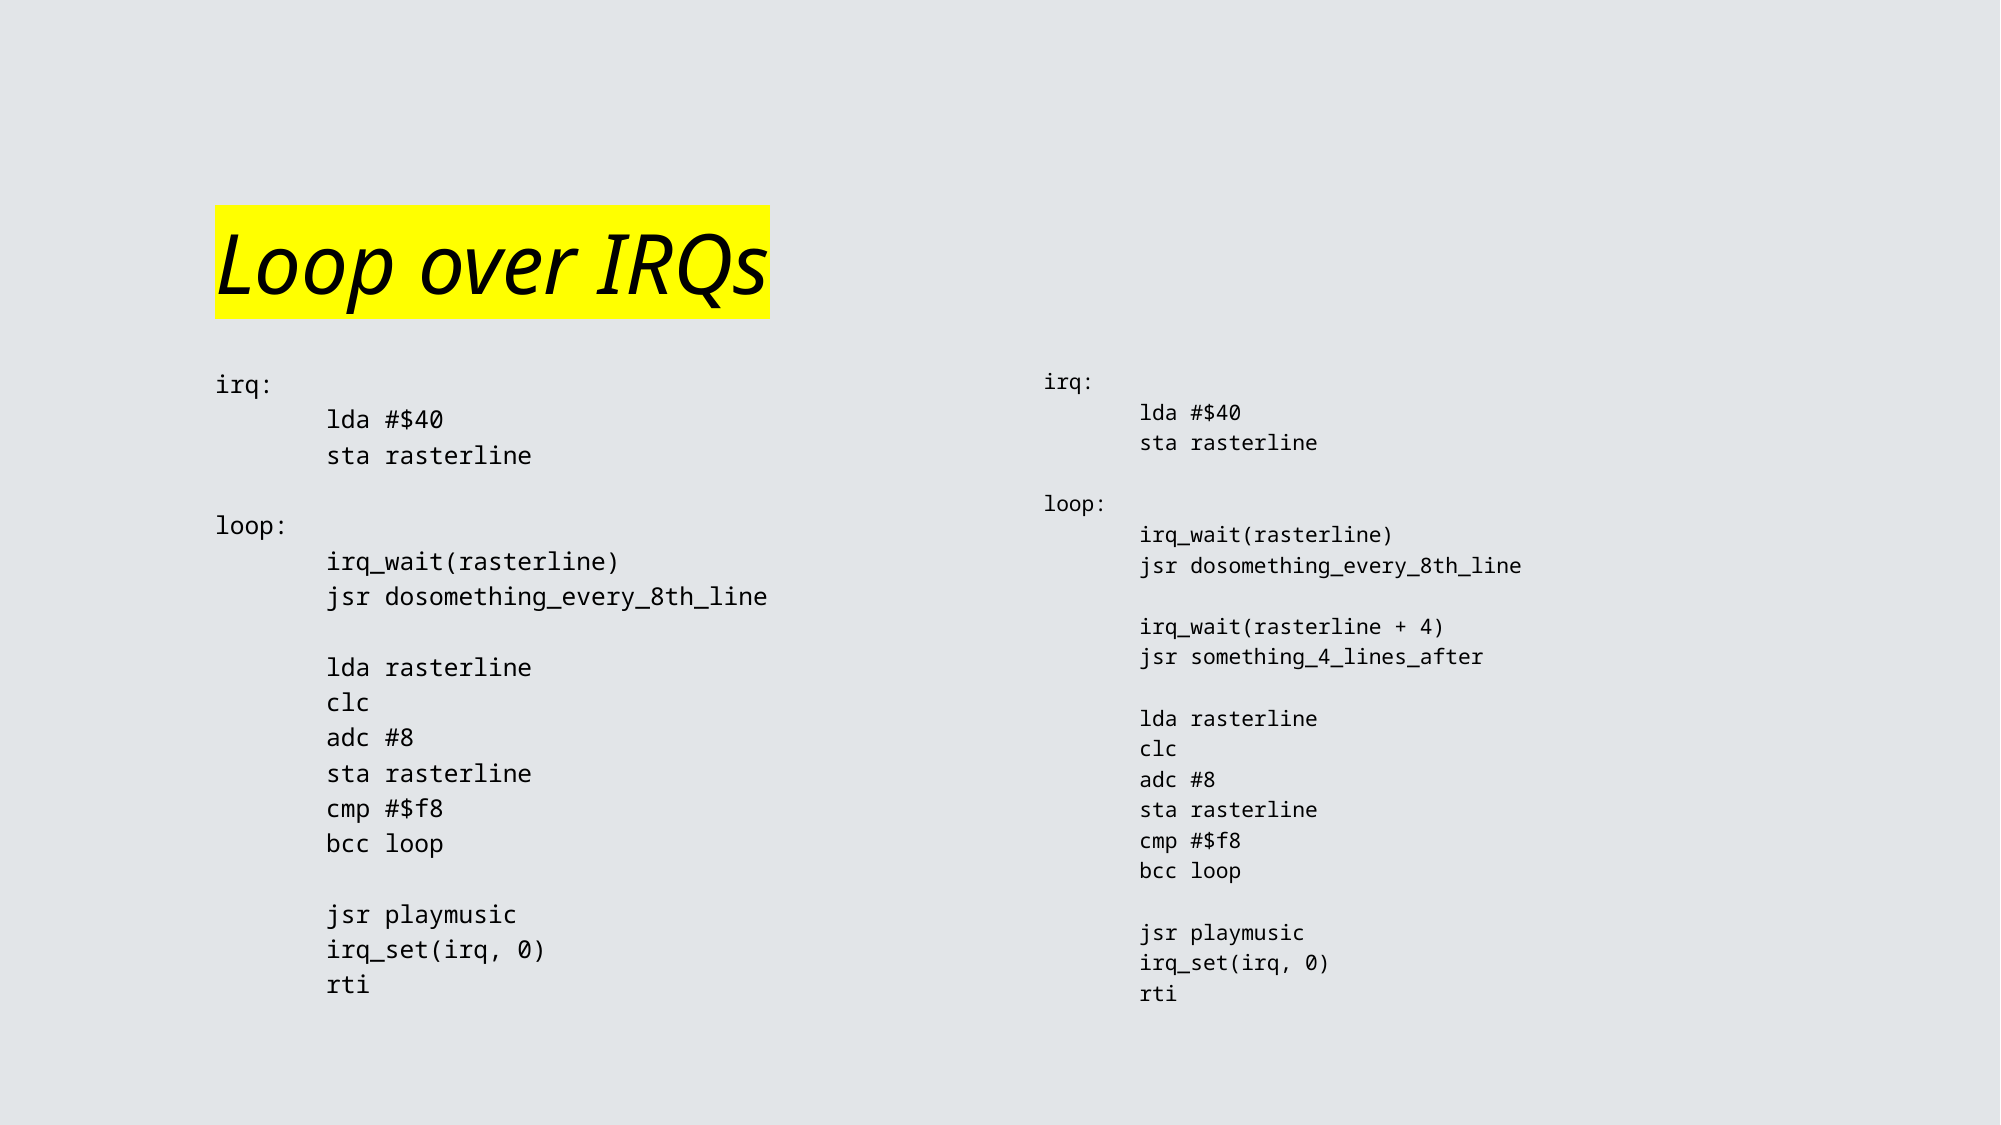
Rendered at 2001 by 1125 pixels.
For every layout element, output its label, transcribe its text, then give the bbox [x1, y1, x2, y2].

title Loop over IRQs [200, 59, 1758, 319]
list irq: lda #$40 sta rasterline loop: irq_wait(rasterline) jsr dosomething_every_8th_line lda rasterline clc adc #8 sta rasterline cmp #$f8 bcc loop jsr playmusic irq_set(irq, 0) rti [200, 355, 972, 1014]
list irq: lda #$40 sta rasterline loop: irq_wait(rasterline) jsr dosomething_every_8th_line irq_wait(rasterline + 4) jsr something_4_lines_after lda rasterline clc adc #8 sta rasterline cmp #$f8 bcc loop jsr playmusic irq_set(irq, 0) rti [1028, 355, 1813, 1014]
